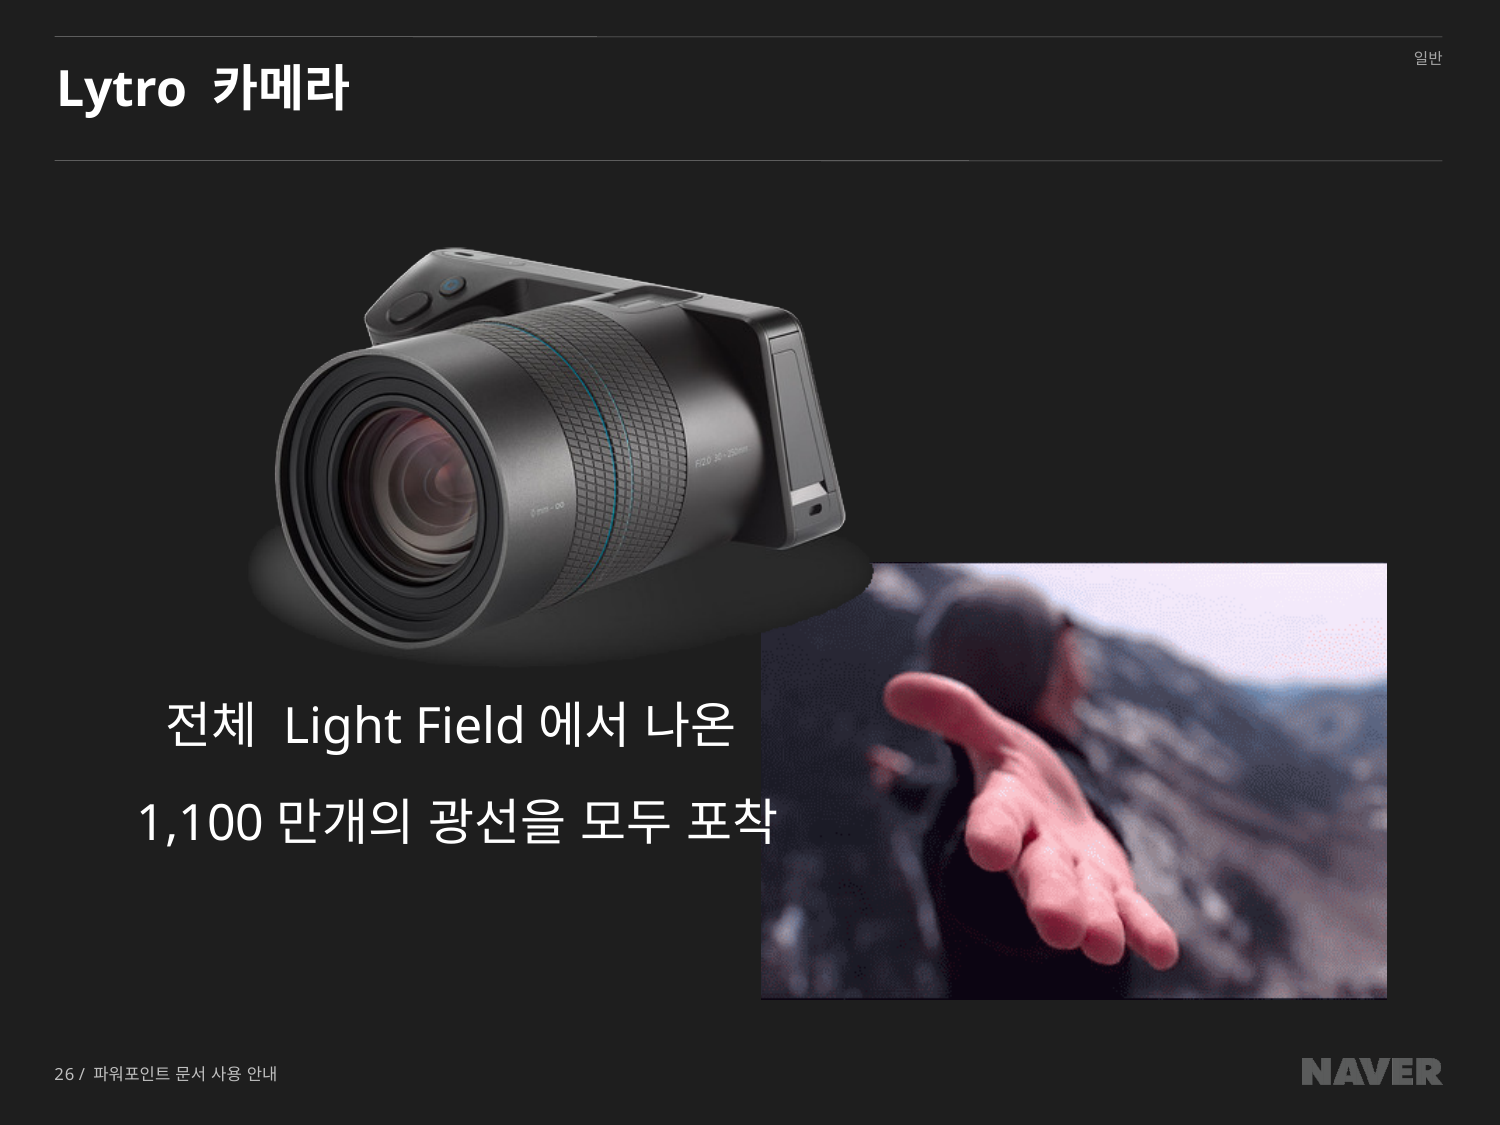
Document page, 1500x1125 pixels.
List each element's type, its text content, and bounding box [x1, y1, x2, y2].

picture [34, 175, 1387, 1001]
list 전체 Light Field에서 나온 1,100만개의 광선을 모두 포착 [105, 769, 756, 879]
picture [1302, 1058, 1443, 1085]
title Lytro 카메라 [41, 49, 1459, 186]
